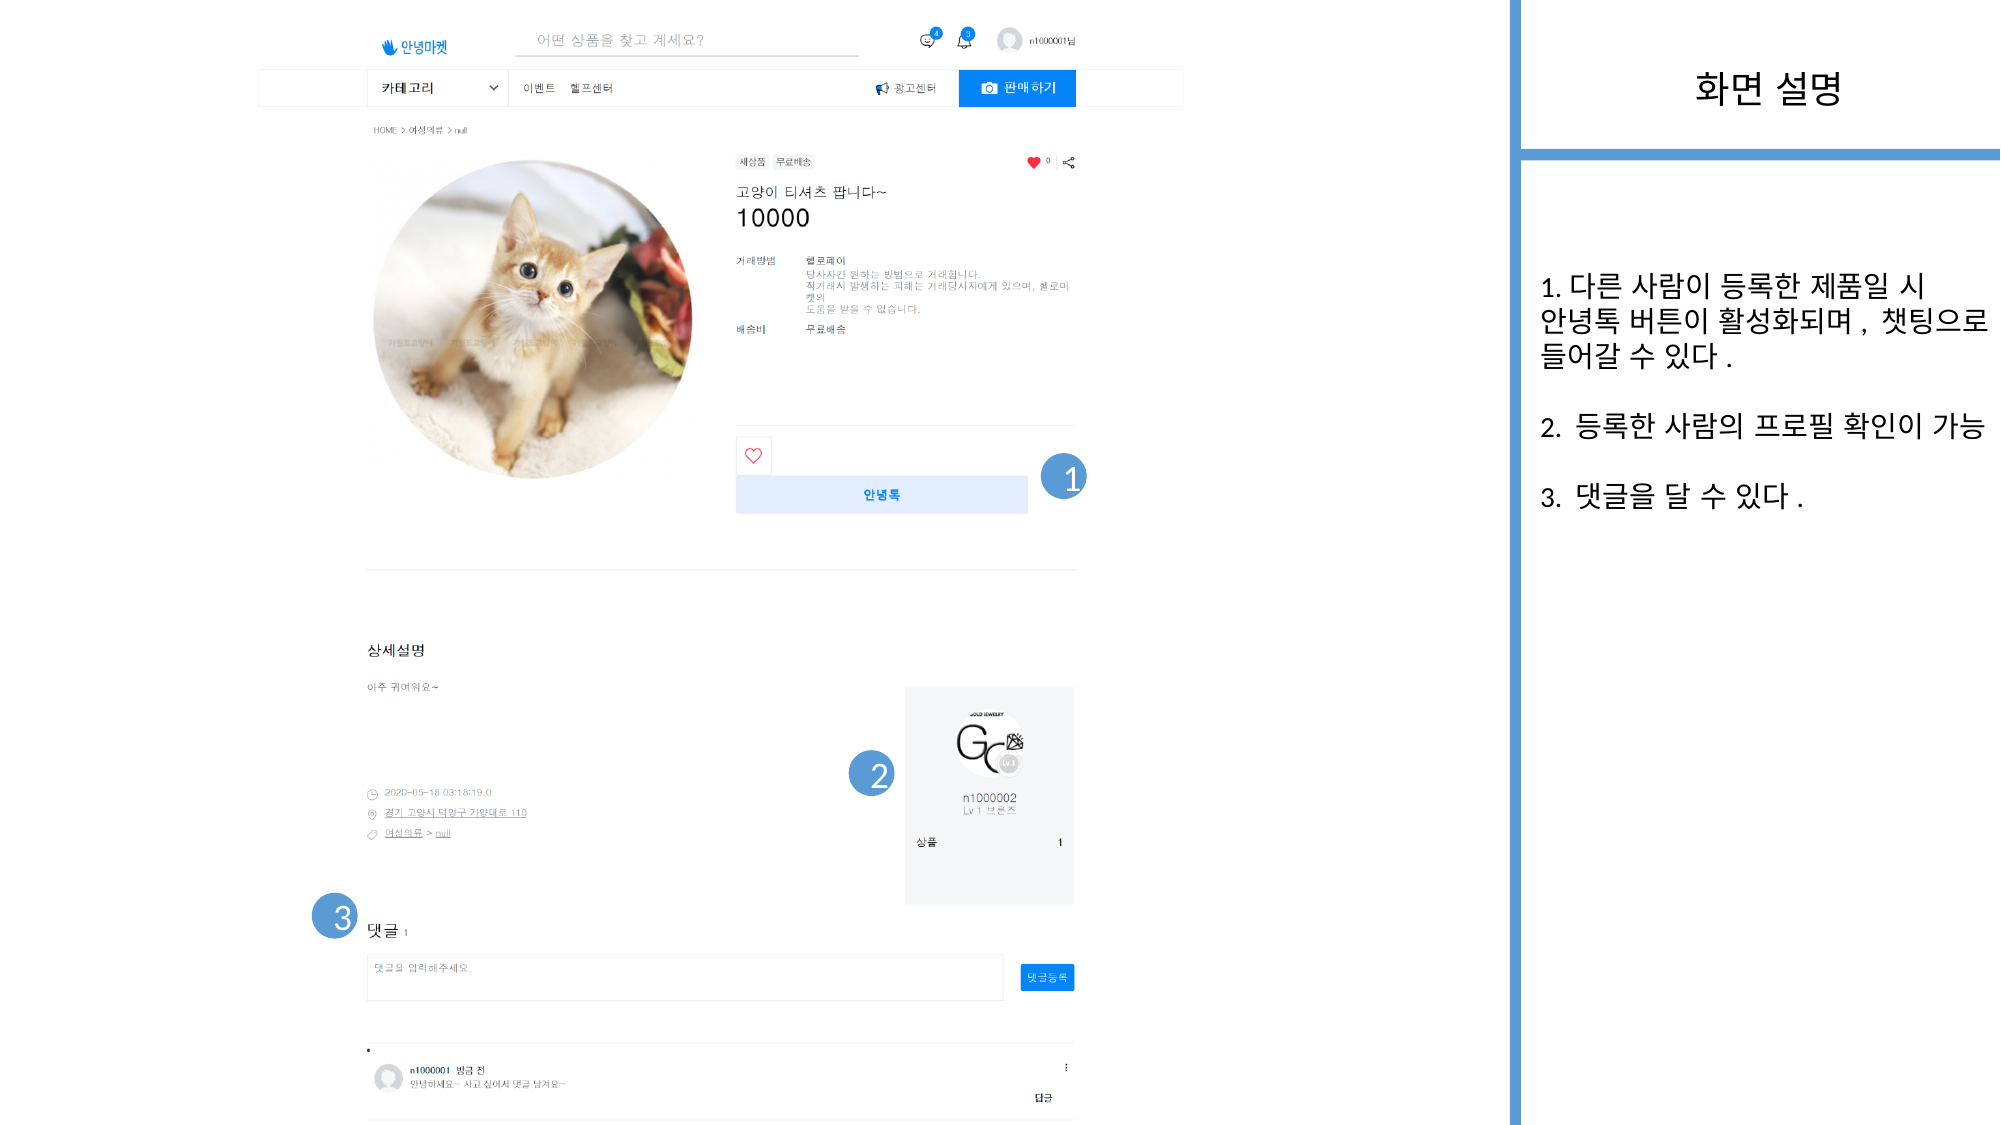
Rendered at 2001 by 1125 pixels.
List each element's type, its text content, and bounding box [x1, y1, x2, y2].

text_box [1509, 0, 1522, 1125]
text_box [1520, 148, 2000, 161]
text_box 1.다른 사람이 등록한 제품일 시 안녕톡 버튼이 활성화되며, 챗팅으로 들어갈 수 있다. 2. 등록한 사람의 프로필 확인이 가능 3. 댓글을 달 수 있다. [1525, 261, 2000, 556]
picture [258, 0, 1184, 1125]
text_box 화면 설명 [1680, 58, 1860, 118]
